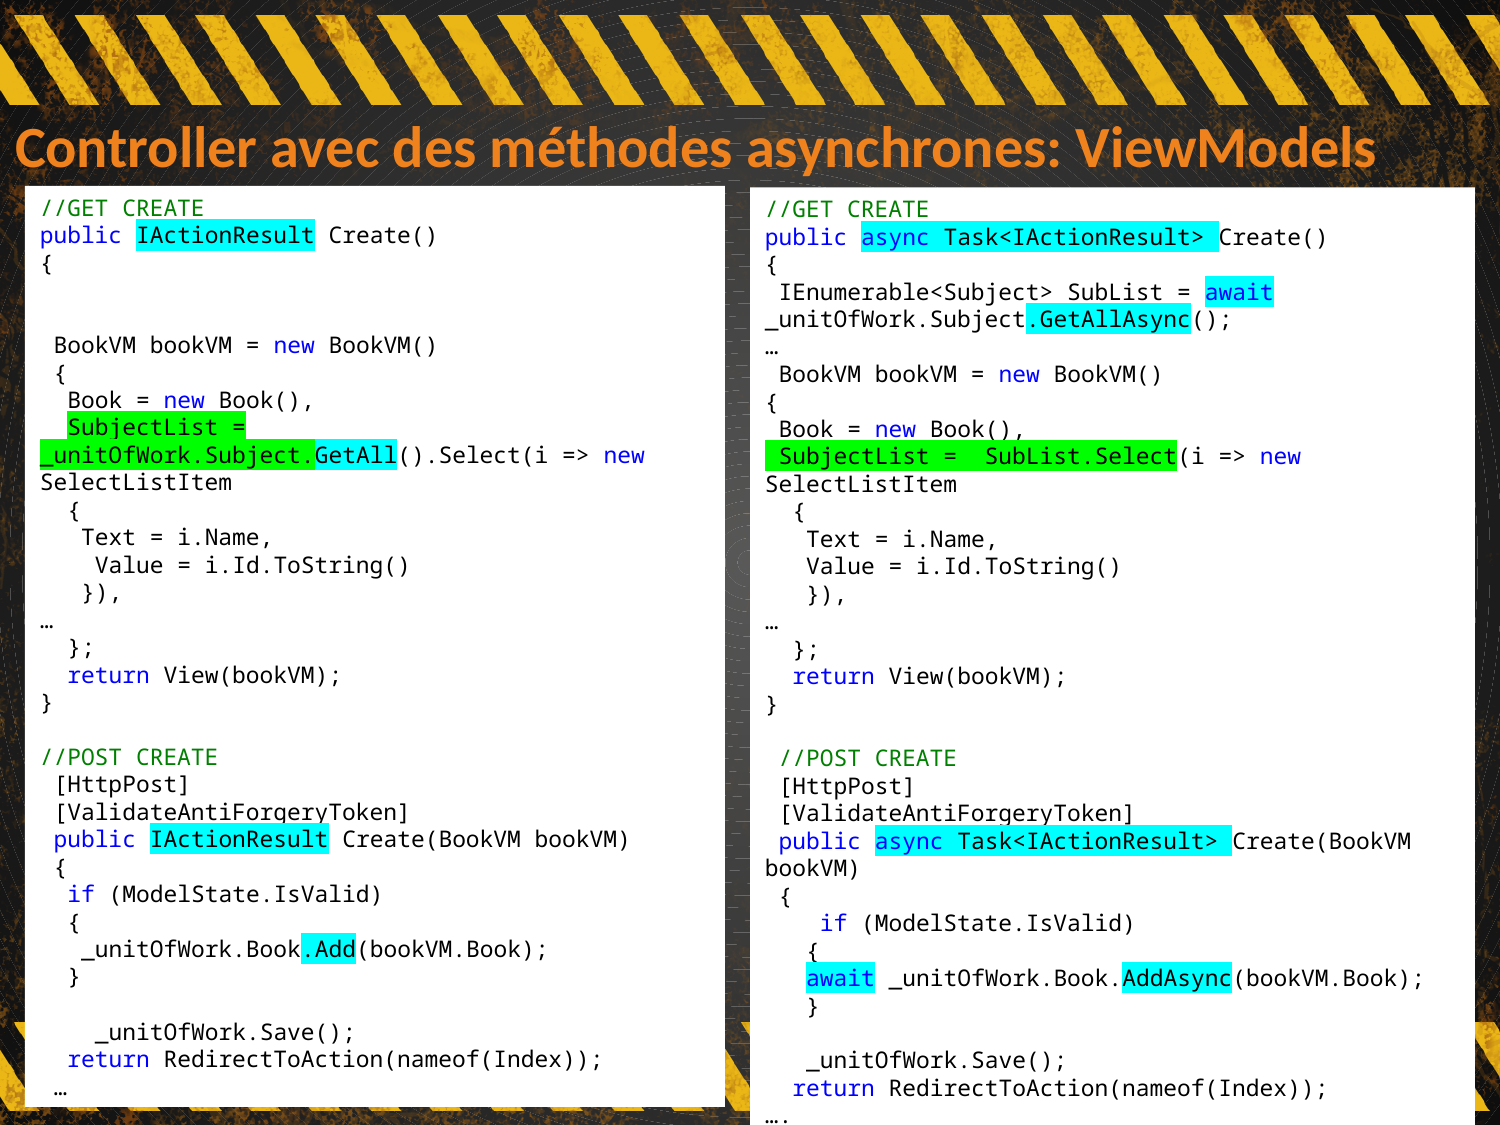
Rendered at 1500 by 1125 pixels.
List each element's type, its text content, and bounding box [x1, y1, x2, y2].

picture [1475, 188, 1500, 1125]
text_box //GET CREATE public IActionResult Create() { BookVM bookVM = new BookVM() { Book = new Book(), SubjectList = _unitOfWork.Subject.GetAll().Select(i => new SelectListItem { Text = i.Name, Value = i.Id.ToString() }), … }; return View(bookVM); } //POST CREATE [HttpPost] [ValidateAntiForgeryToken] public IActionResult Create(BookVM bookVM) { if (ModelState.IsValid) { _unitOfWork.Book.Add(bookVM.Book); } _unitOfWork.Save(); return RedirectToAction(nameof(Index)); … [24, 185, 725, 1107]
text_box //GET CREATE public async Task<IActionResult> Create() { IEnumerable<Subject> SubList = await _unitOfWork.Subject.GetAllAsync(); … BookVM bookVM = new BookVM() { Book = new Book(), SubjectList = SubList.Select(i => new SelectListItem { Text = i.Name, Value = i.Id.ToString() }), … }; return View(bookVM); } //POST CREATE [HttpPost] [ValidateAntiForgeryToken] public async Task<IActionResult> Create(BookVM bookVM) { if (ModelState.IsValid) { await _unitOfWork.Book.AddAsync(bookVM.Book); } _unitOfWork.Save(); return RedirectToAction(nameof(Index)); …. [750, 187, 1475, 1125]
title Controller avec des méthodes asynchrones: ViewModels [0, 99, 1500, 188]
picture [0, 0, 1500, 99]
picture [0, 188, 750, 1125]
